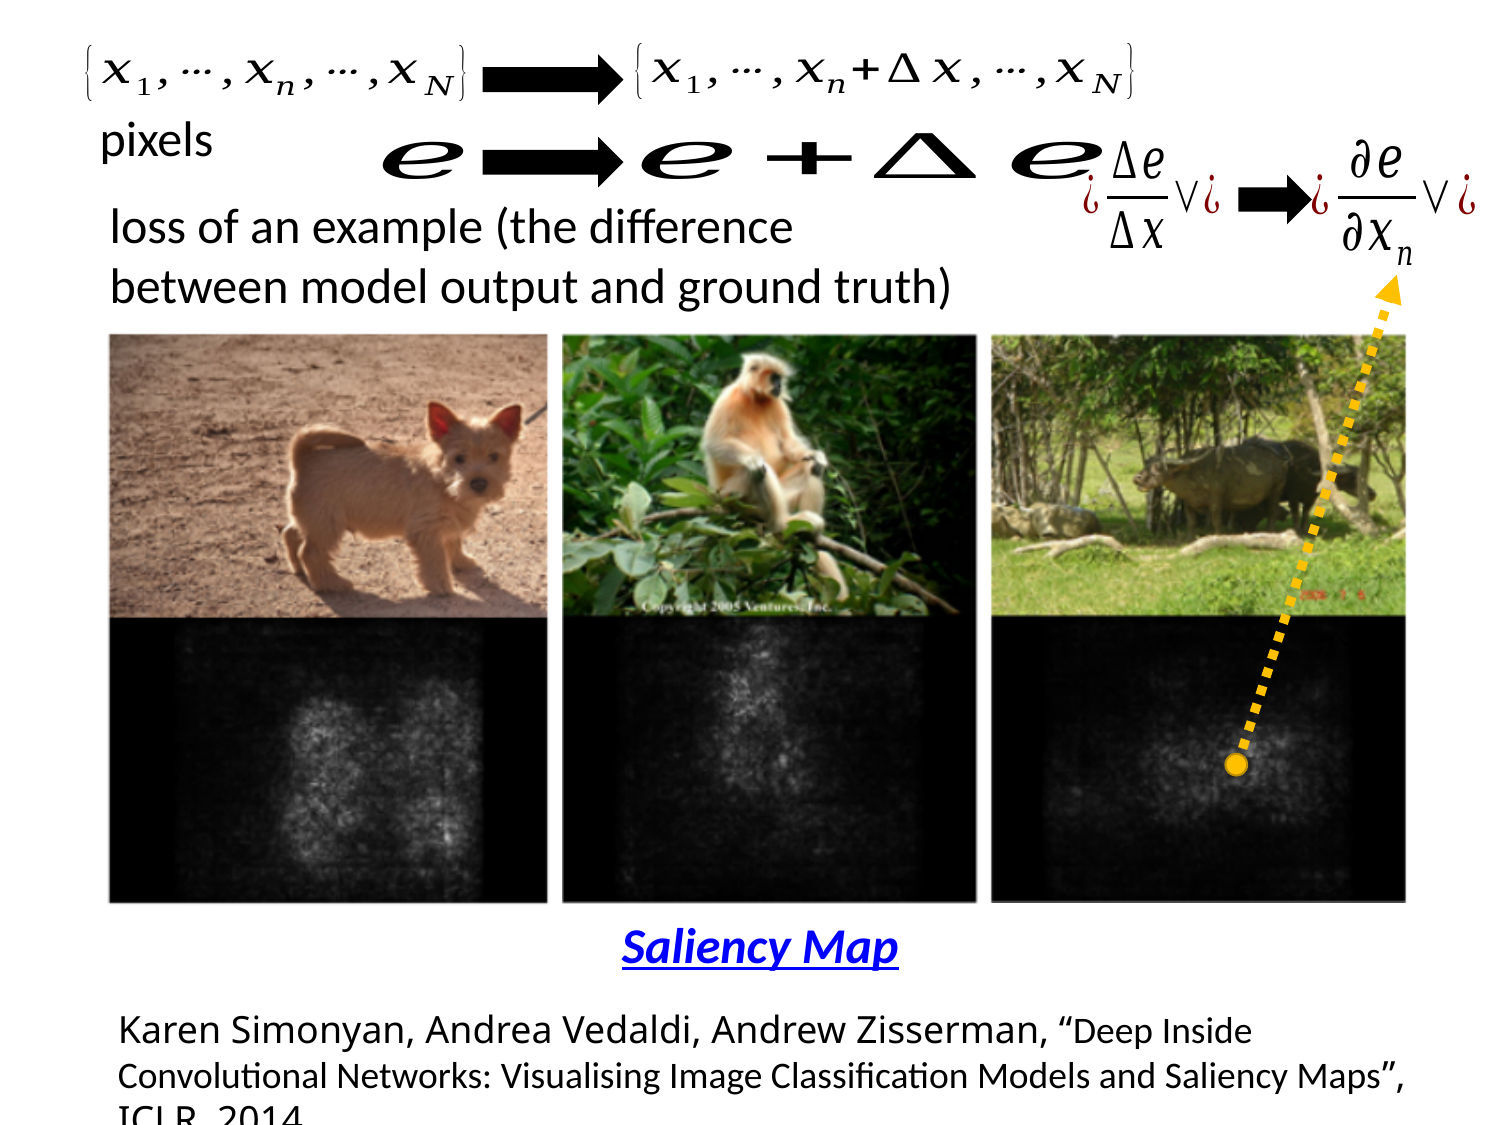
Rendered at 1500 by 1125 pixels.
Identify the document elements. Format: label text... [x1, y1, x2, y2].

text_box [482, 136, 624, 188]
text_box pixels [84, 99, 258, 175]
text_box [1238, 174, 1312, 225]
text_box Karen Simonyan, Andrea Vedaldi, Andrew Zisserman, “Deep Inside Convolutional Networks: Visualising Image Classification Models and Saliency Maps”, ICLR, 2014 [103, 999, 1458, 1125]
text_box [482, 54, 624, 105]
text_box Saliency Map [607, 916, 914, 982]
picture [103, 322, 1415, 916]
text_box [1242, 274, 1397, 749]
text_box loss of an example (the difference between model output and ground truth) [94, 185, 998, 321]
